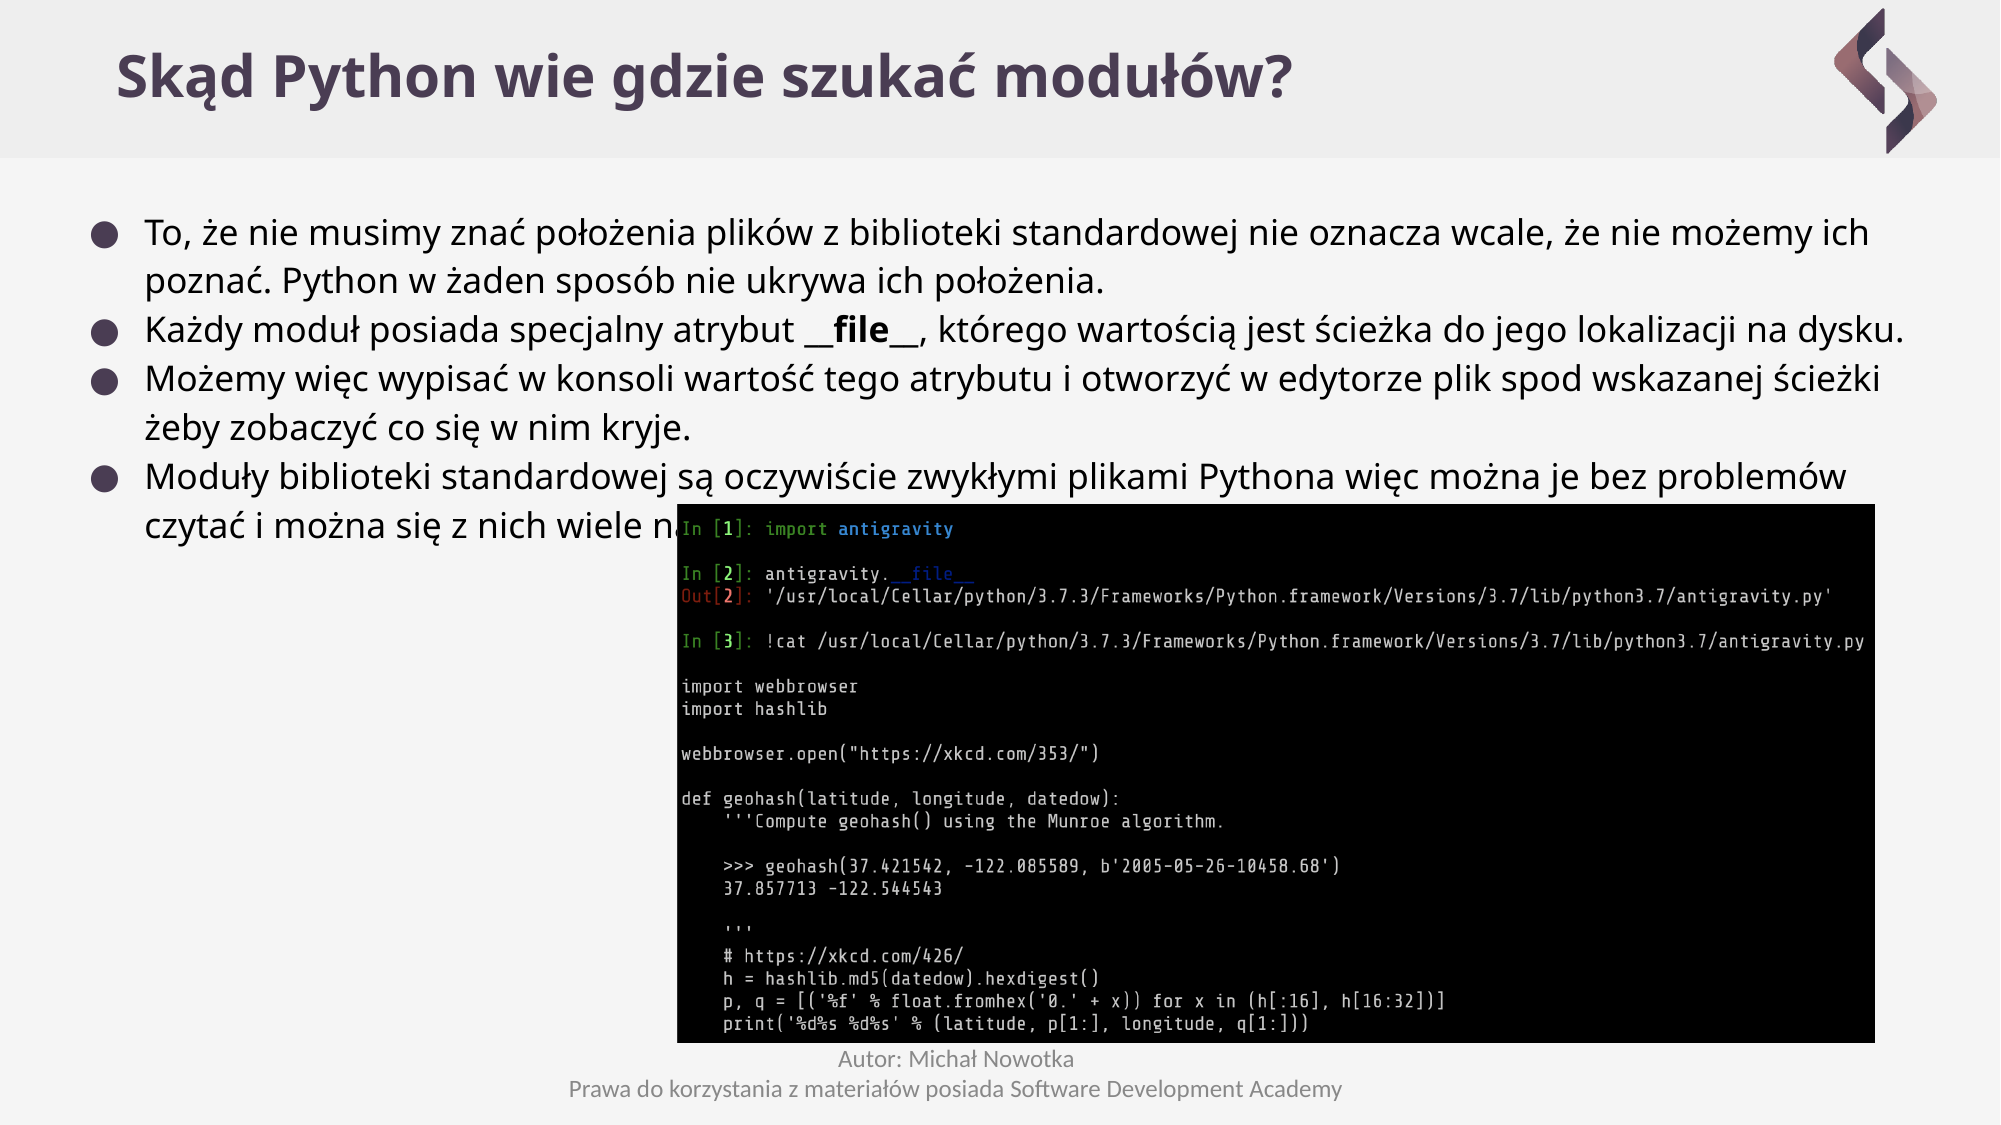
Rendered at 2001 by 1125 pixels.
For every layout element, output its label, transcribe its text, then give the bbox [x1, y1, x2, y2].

picture [677, 504, 1876, 1043]
footer Autor: Michał Nowotka Prawa do korzystania z materiałów posiada Software Development Academy [486, 1042, 1427, 1103]
picture [1787, 0, 2001, 166]
text_box To, że nie musimy znać położenia plików z biblioteki standardowej nie oznacza wcale, że nie możemy ich poznać. Python w żaden sposób nie ukrywa ich położenia. Każdy moduł posiada specjalny atrybut __file__, którego wartością jest ścieżka do jego lokalizacji na dysku. Możemy więc wypisać w konsoli wartość tego atrybutu i otworzyć w edytorze plik spod wskazanej ścieżki żeby zobaczyć co się w nim kryje. Moduły biblioteki standardowej są oczywiście zwykłymi plikami Pythona więc można je bez problemów czytać i można się z nich wiele nauczyć. [54, 188, 1961, 550]
title Skąd Python wie gdzie szukać modułów? [101, 0, 1788, 158]
